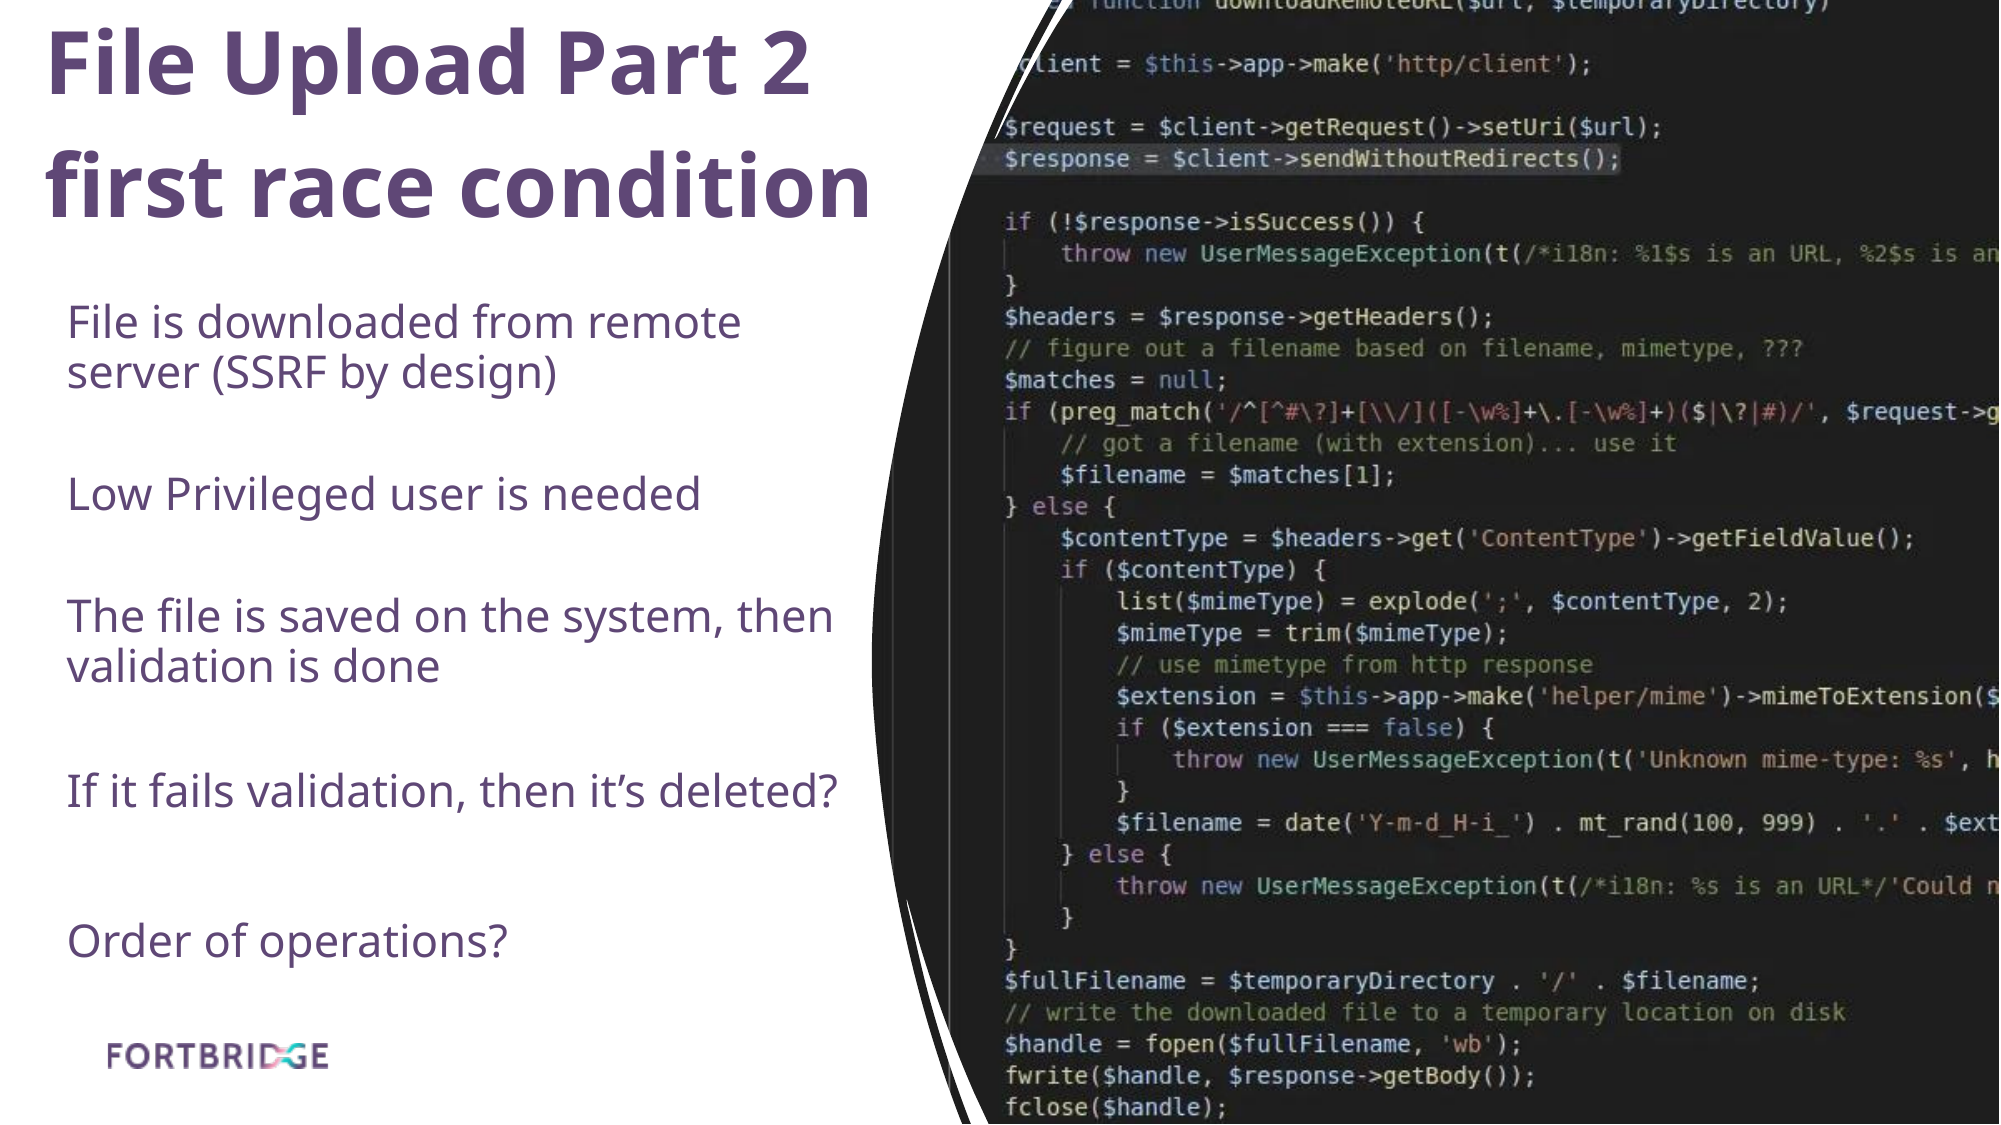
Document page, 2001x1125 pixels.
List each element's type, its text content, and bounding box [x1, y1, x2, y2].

text_box File Upload Part 2 first race condition [44, 0, 869, 235]
text_box File is downloaded from remote server (SSRF by design) Low Privileged user is needed The file is saved on the system, then validation is done If it fails validation, then it’s deleted? Order of operations? [66, 297, 847, 967]
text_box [869, 0, 2000, 1125]
text_box [107, 1043, 329, 1069]
